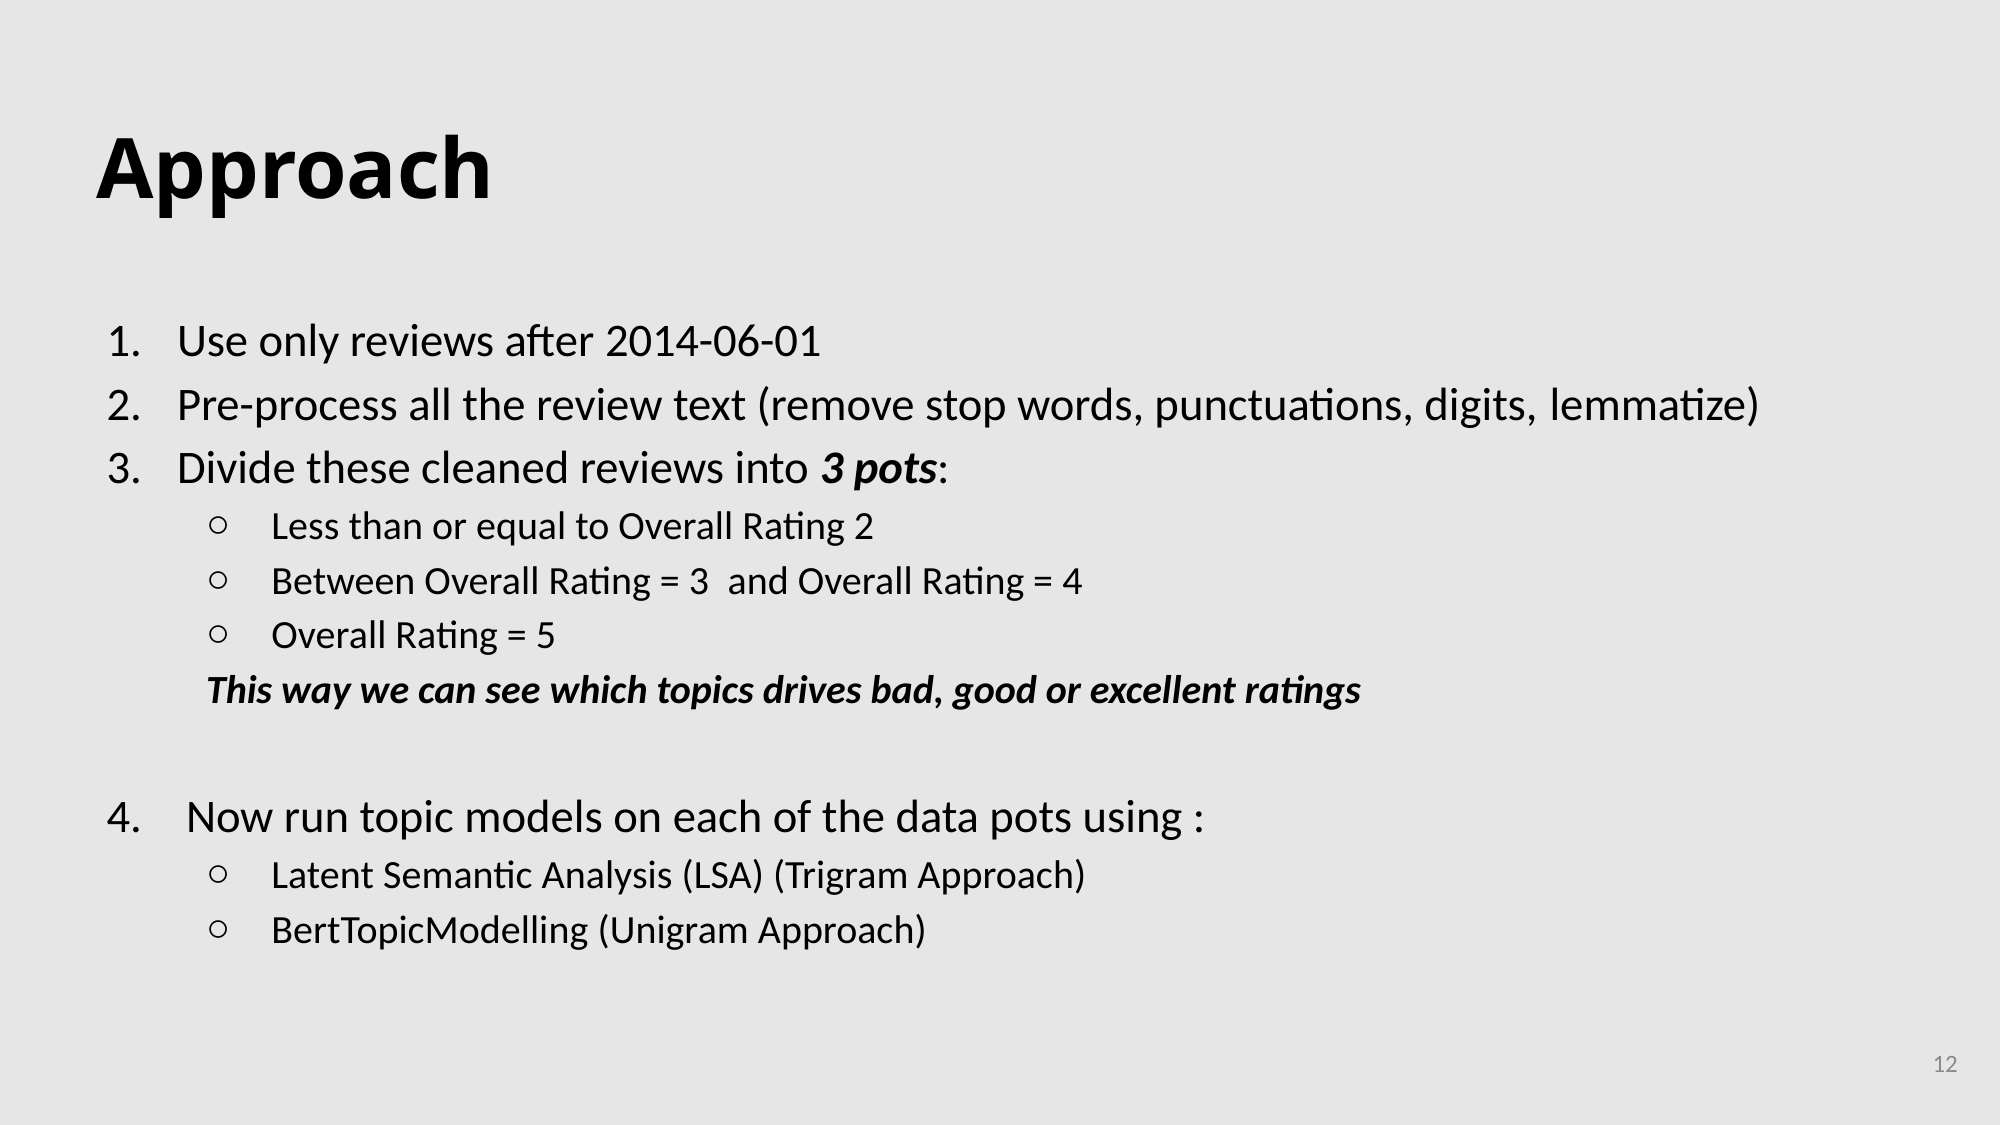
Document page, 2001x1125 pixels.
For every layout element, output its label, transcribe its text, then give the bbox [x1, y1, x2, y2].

text_box Approach [76, 95, 836, 257]
slide_number 12 [1853, 1019, 1974, 1106]
list Use only reviews after 2014-06-01 Pre-process all the review text (remove stop words, punctuations, digits, lemmatize) Divide these cleaned reviews into 3 pots: Less than or equal to Overall Rating 2 Between Overall Rating = 3 and Overall Rating = 4 Overall Rating = 5 This way we can see which topics drives bad, good or excellent ratings Now run topic models on each of the data pots using : Latent Semantic Analysis (LSA) (Trigram Approach) BertTopicModelling (Unigram Approach) [68, 231, 1932, 975]
